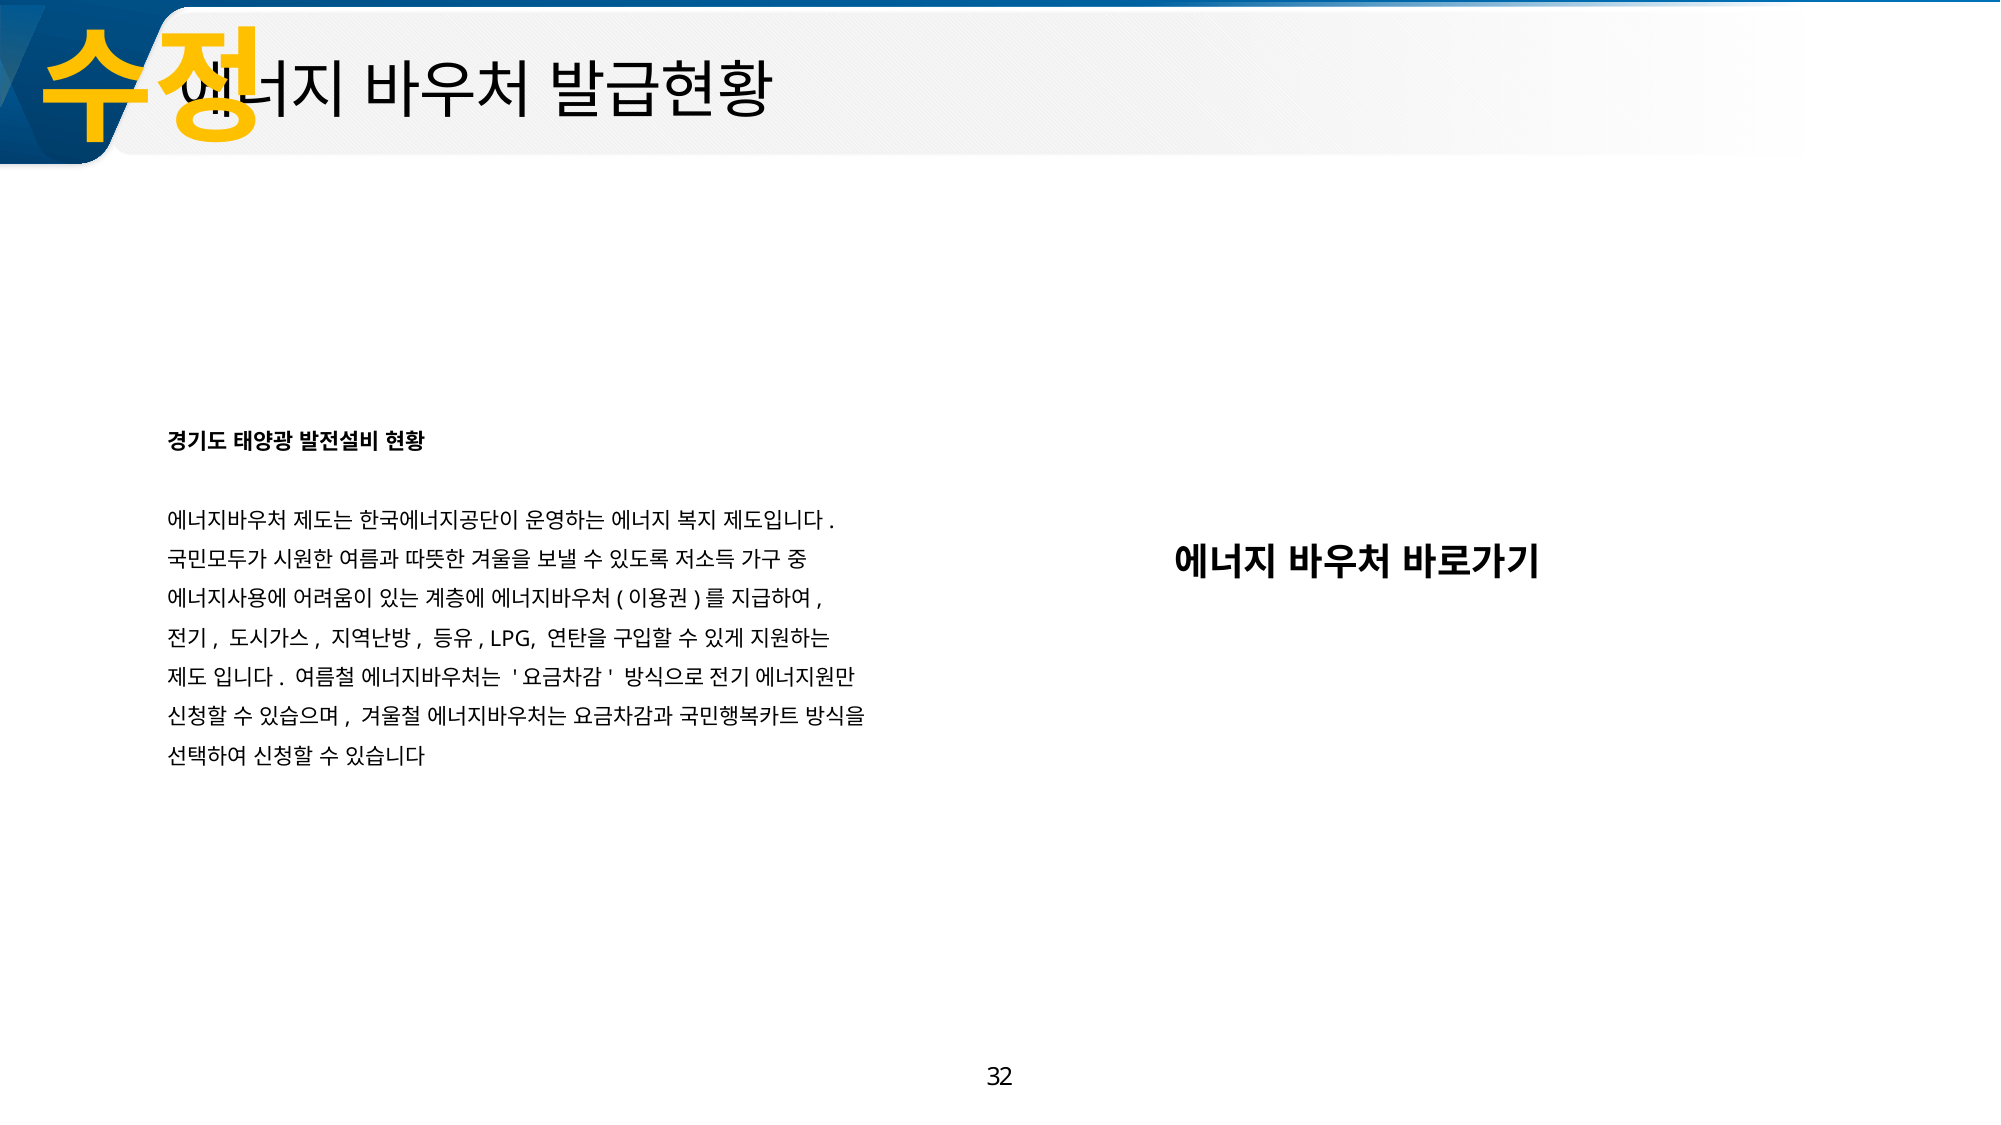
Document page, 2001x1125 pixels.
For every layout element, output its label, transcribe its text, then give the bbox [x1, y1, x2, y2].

text_box 수정 [1, 6, 306, 158]
text_box 경기도 태양광 발전설비 현황 에너지바우처 제도는 한국에너지공단이 운영하는 에너지 복지 제도입니다. 국민모두가 시원한 여름과 따뜻한 겨울을 보낼 수 있도록 저소득 가구 중 에너지사용에 어려움이 있는 계층에 에너지바우처(이용권)를 지급하여, 전기, 도시가스, 지역난방, 등유, LPG, 연탄을 구입할 수 있게 지원하는 제도 입니다. 여름철 에너지바우처는 '요금차감' 방식으로 전기 에너지원만 신청할 수 있습으며, 겨울철 에너지바우처는 요금차감과 국민행복카트 방식을 선택하여 신청할 수 있습니다 [152, 407, 883, 776]
text_box 에너지 바우처 바로가기 [1160, 507, 1762, 590]
text_box 에너지 바우처 발급현황 [306, 49, 1551, 125]
